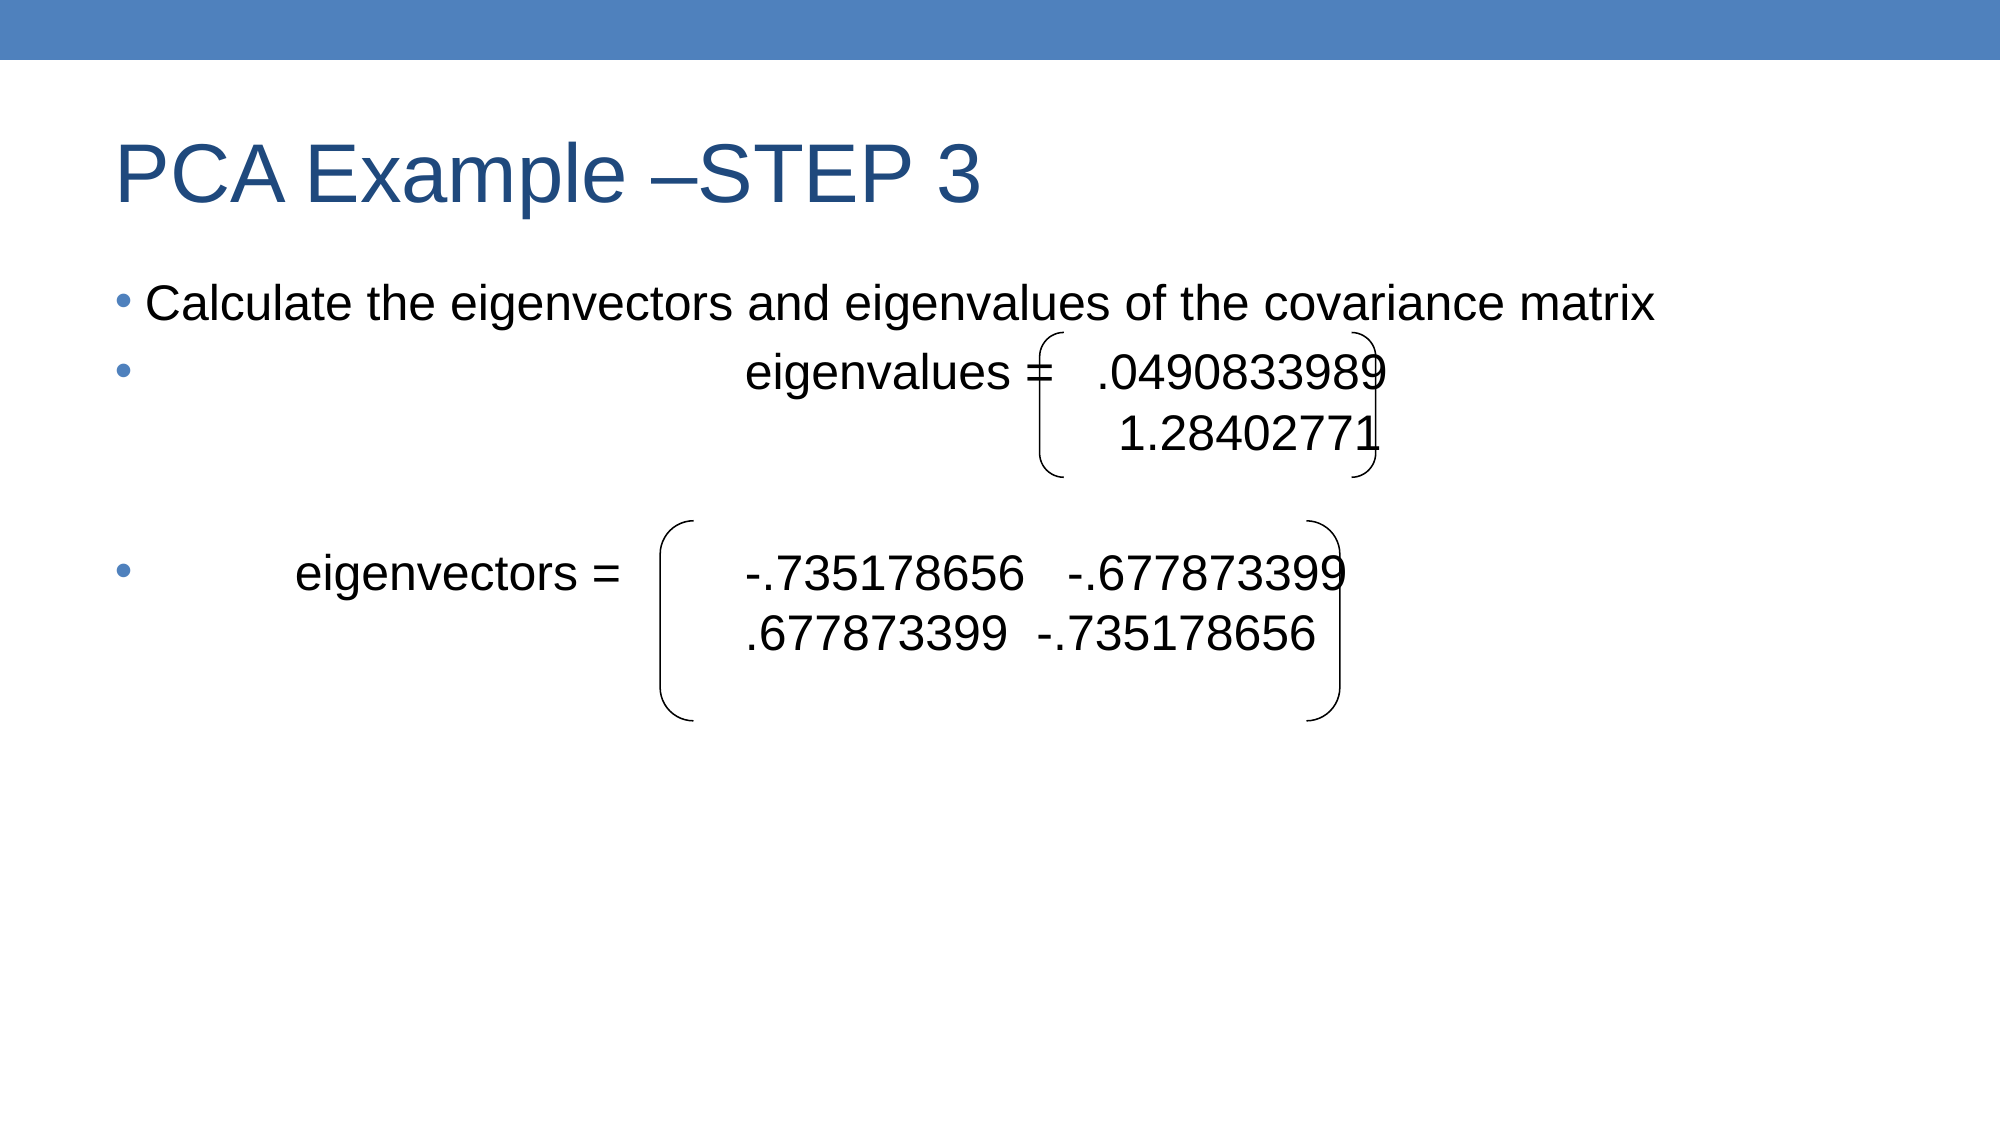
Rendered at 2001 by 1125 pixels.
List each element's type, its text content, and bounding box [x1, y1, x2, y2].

list Calculate the eigenvectors and eigenvalues of the covariance matrix eigenvalues = .0490833989 1.28402771 eigenvectors = -.735178656 -.677873399 .677873399 -.735178656 [99, 262, 1900, 1063]
title PCA Example –STEP 3 [99, 87, 1900, 250]
text_box [660, 520, 1340, 721]
text_box [1039, 332, 1376, 478]
